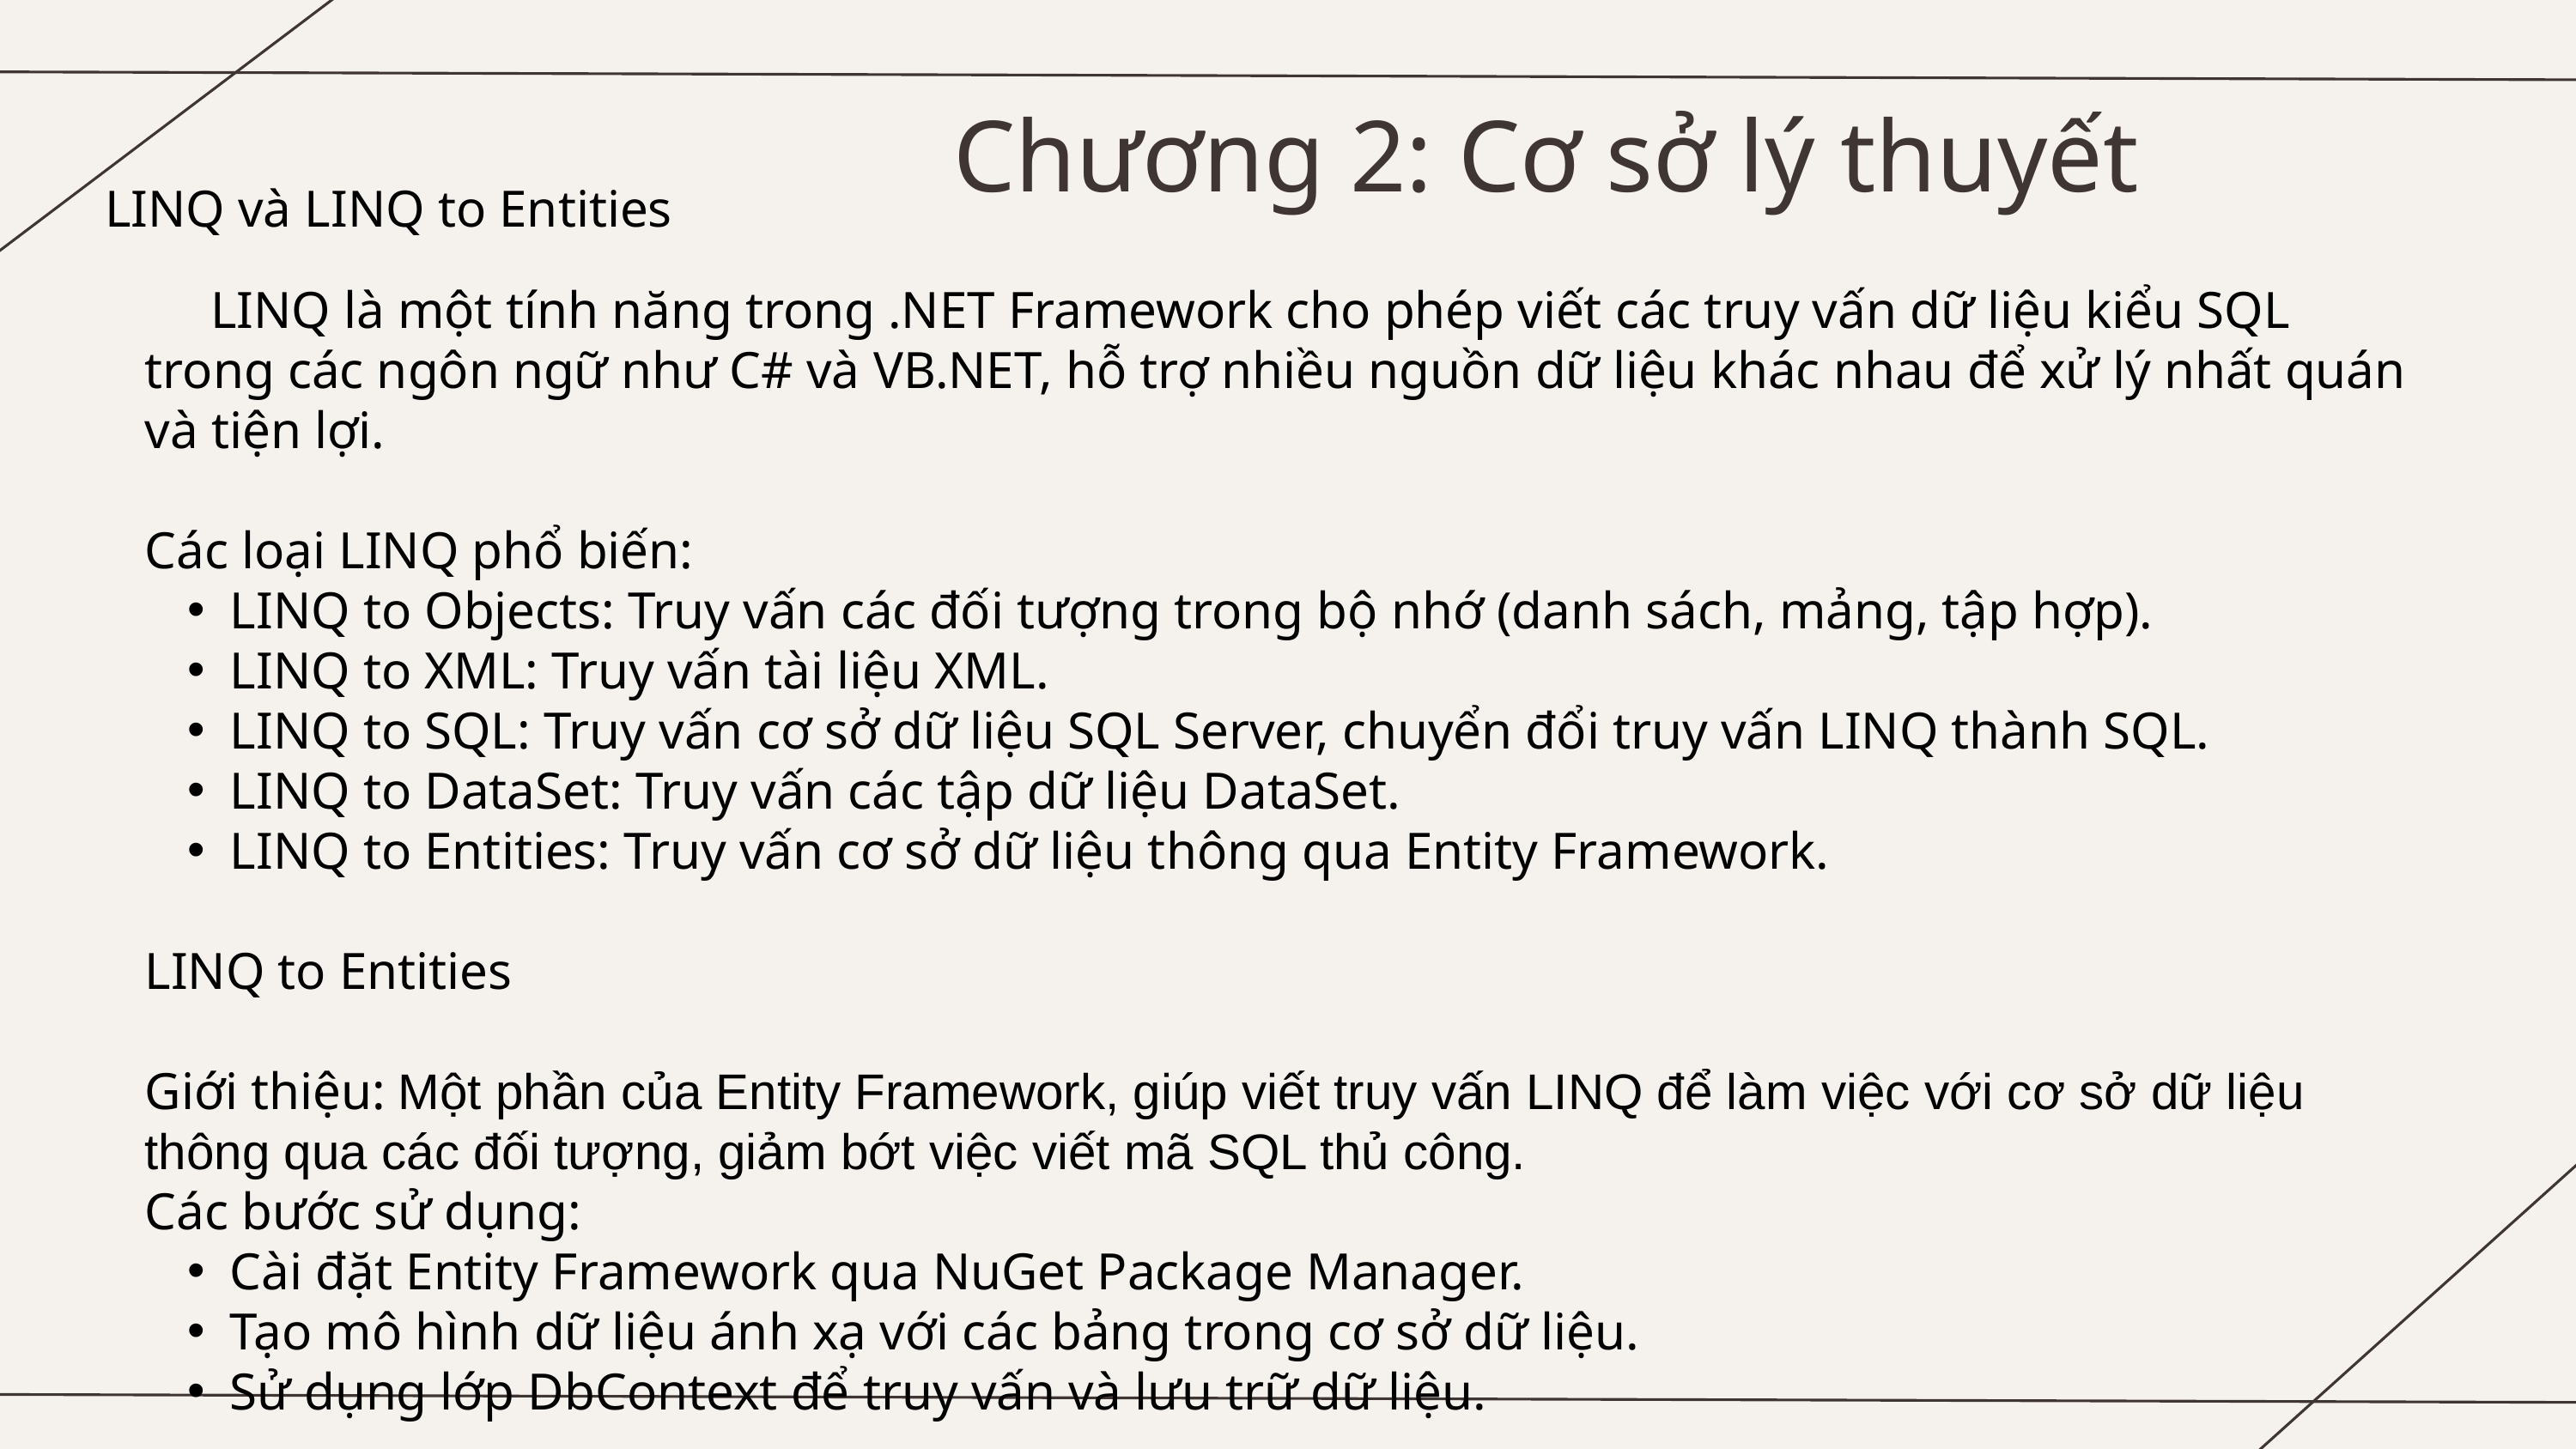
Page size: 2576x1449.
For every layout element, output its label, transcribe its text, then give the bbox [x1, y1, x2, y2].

text_box Chương 2: Cơ sở lý thuyết [953, 93, 2308, 212]
text_box LINQ và LINQ to Entities [99, 176, 678, 237]
text_box LINQ là một tính năng trong .NET Framework cho phép viết các truy vấn dữ liệu kiểu SQL trong các ngôn ngữ như C# và VB.NET, hỗ trợ nhiều nguồn dữ liệu khác nhau để xử lý nhất quán và tiện lợi. Các loại LINQ phổ biến: LINQ to Objects: Truy vấn các đối tượng trong bộ nhớ (danh sách, mảng, tập hợp). LINQ to XML: Truy vấn tài liệu XML. LINQ to SQL: Truy vấn cơ sở dữ liệu SQL Server, chuyển đổi truy vấn LINQ thành SQL. LINQ to DataSet: Truy vấn các tập dữ liệu DataSet. LINQ to Entities: Truy vấn cơ sở dữ liệu thông qua Entity Framework. LINQ to Entities Giới thiệu: Một phần của Entity Framework, giúp viết truy vấn LINQ để làm việc với cơ sở dữ liệu thông qua các đối tượng, giảm bớt việc viết mã SQL thủ công. Các bước sử dụng: Cài đặt Entity Framework qua NuGet Package Manager. Tạo mô hình dữ liệu ánh xạ với các bảng trong cơ sở dữ liệu. Sử dụng lớp DbContext để truy vấn và lưu trữ dữ liệu. [144, 278, 2432, 1449]
